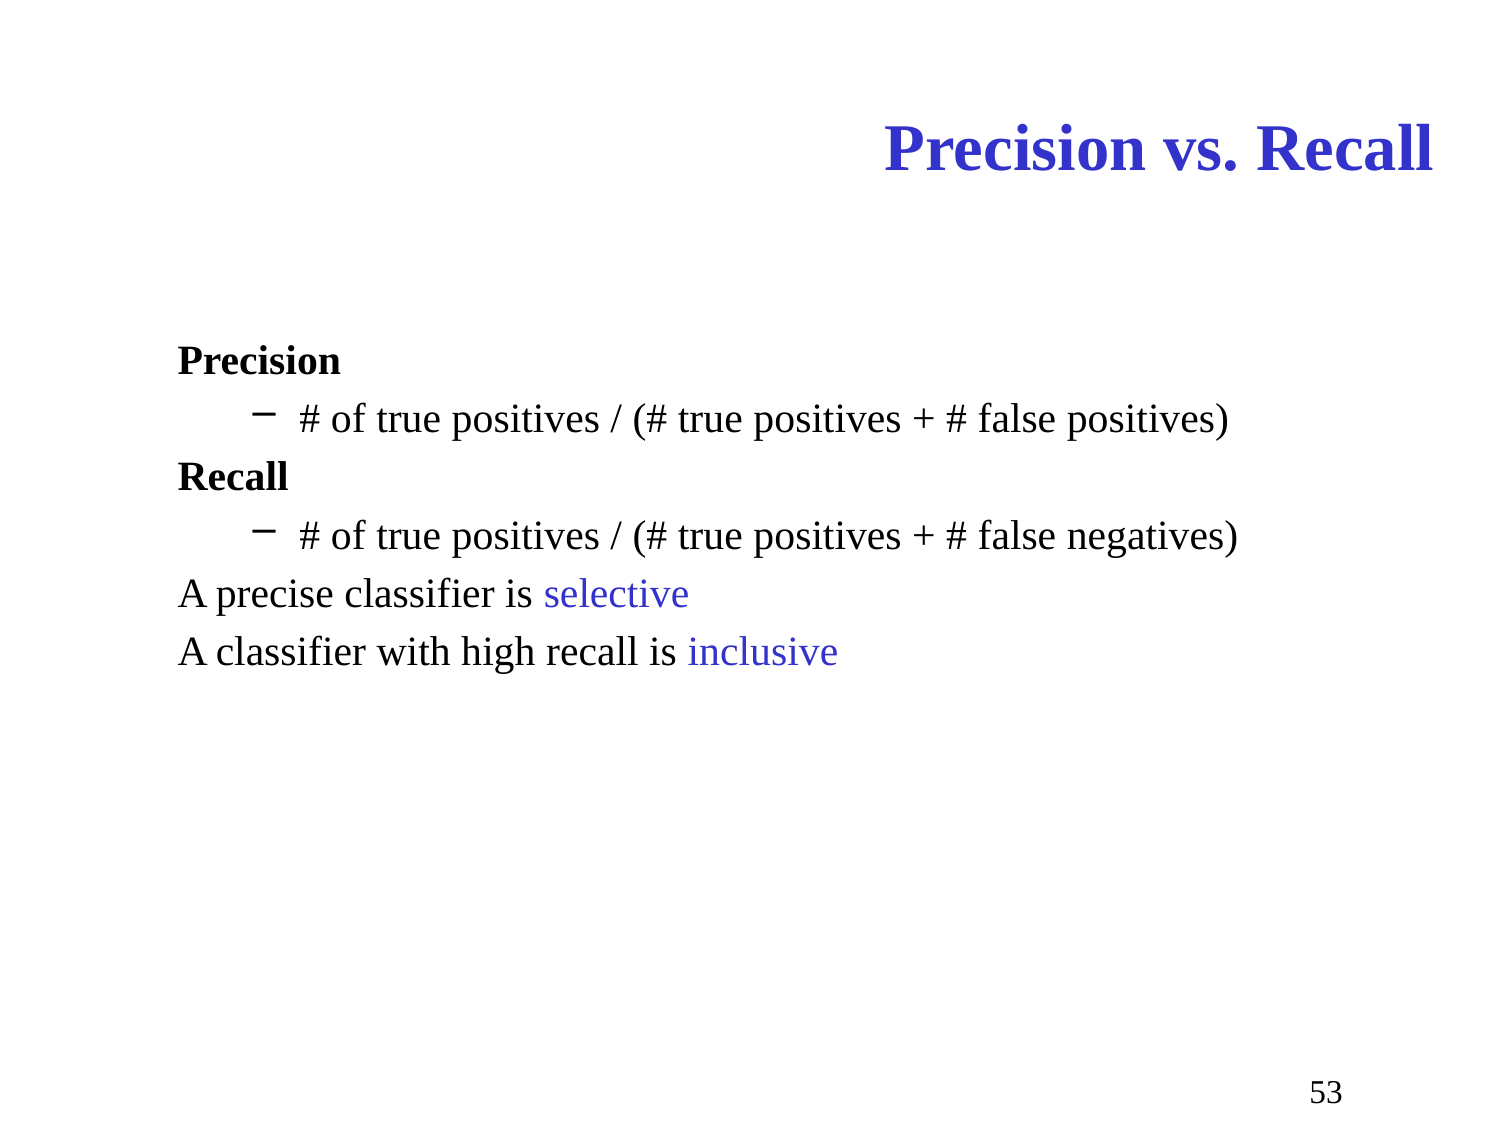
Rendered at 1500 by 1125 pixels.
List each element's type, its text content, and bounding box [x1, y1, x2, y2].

list Precision # of true positives / (# true positives + # false positives) Recall # of true positives / (# true positives + # false negatives) A precise classifier is selective A classifier with high recall is inclusive [162, 324, 1438, 1000]
title Precision vs. Recall [174, 50, 1450, 238]
